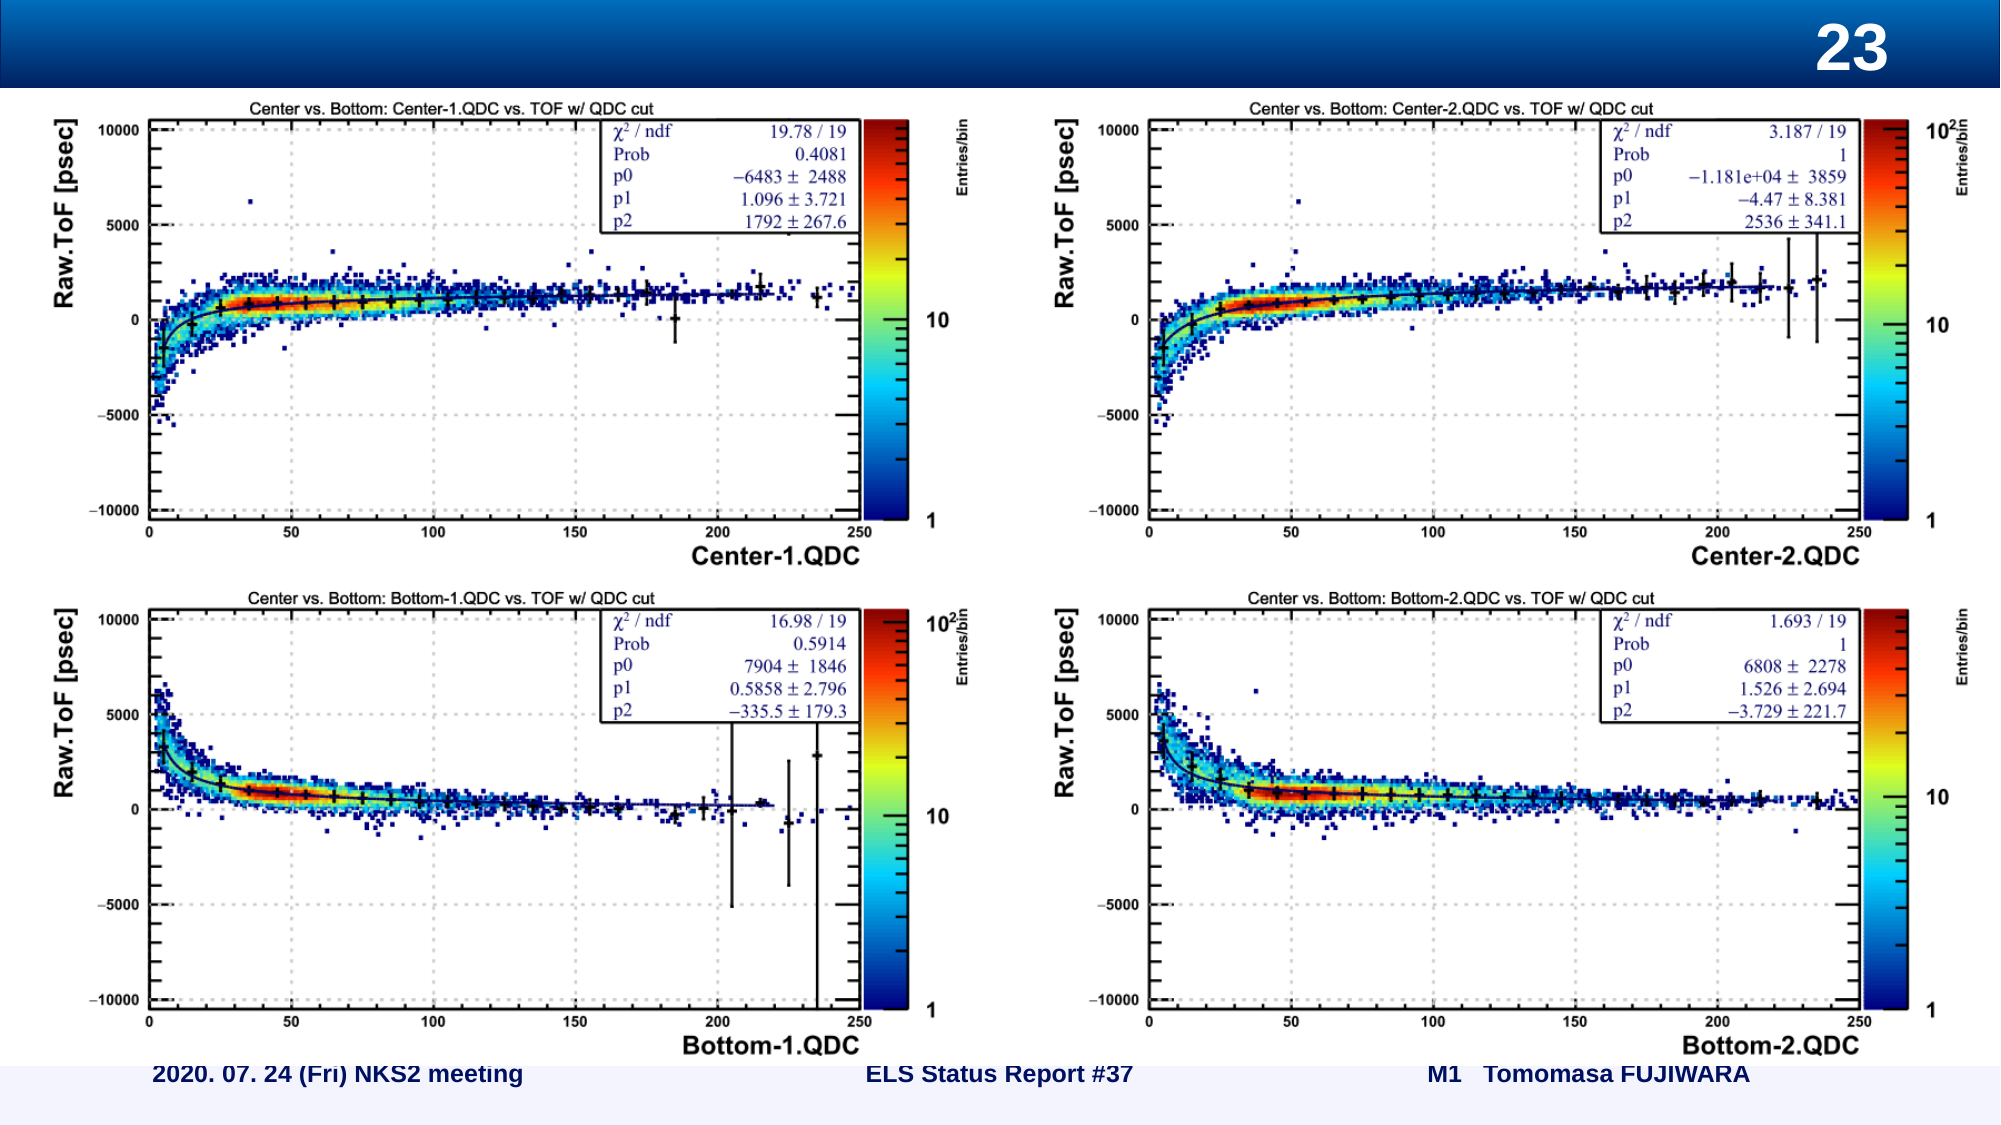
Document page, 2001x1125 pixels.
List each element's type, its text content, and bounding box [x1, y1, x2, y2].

slide_number 2020. 07. 24 (Fri) NKS2 meeting [137, 1066, 588, 1103]
footer ELS Status Report #37 [662, 1066, 1338, 1103]
picture [0, 88, 2000, 1066]
